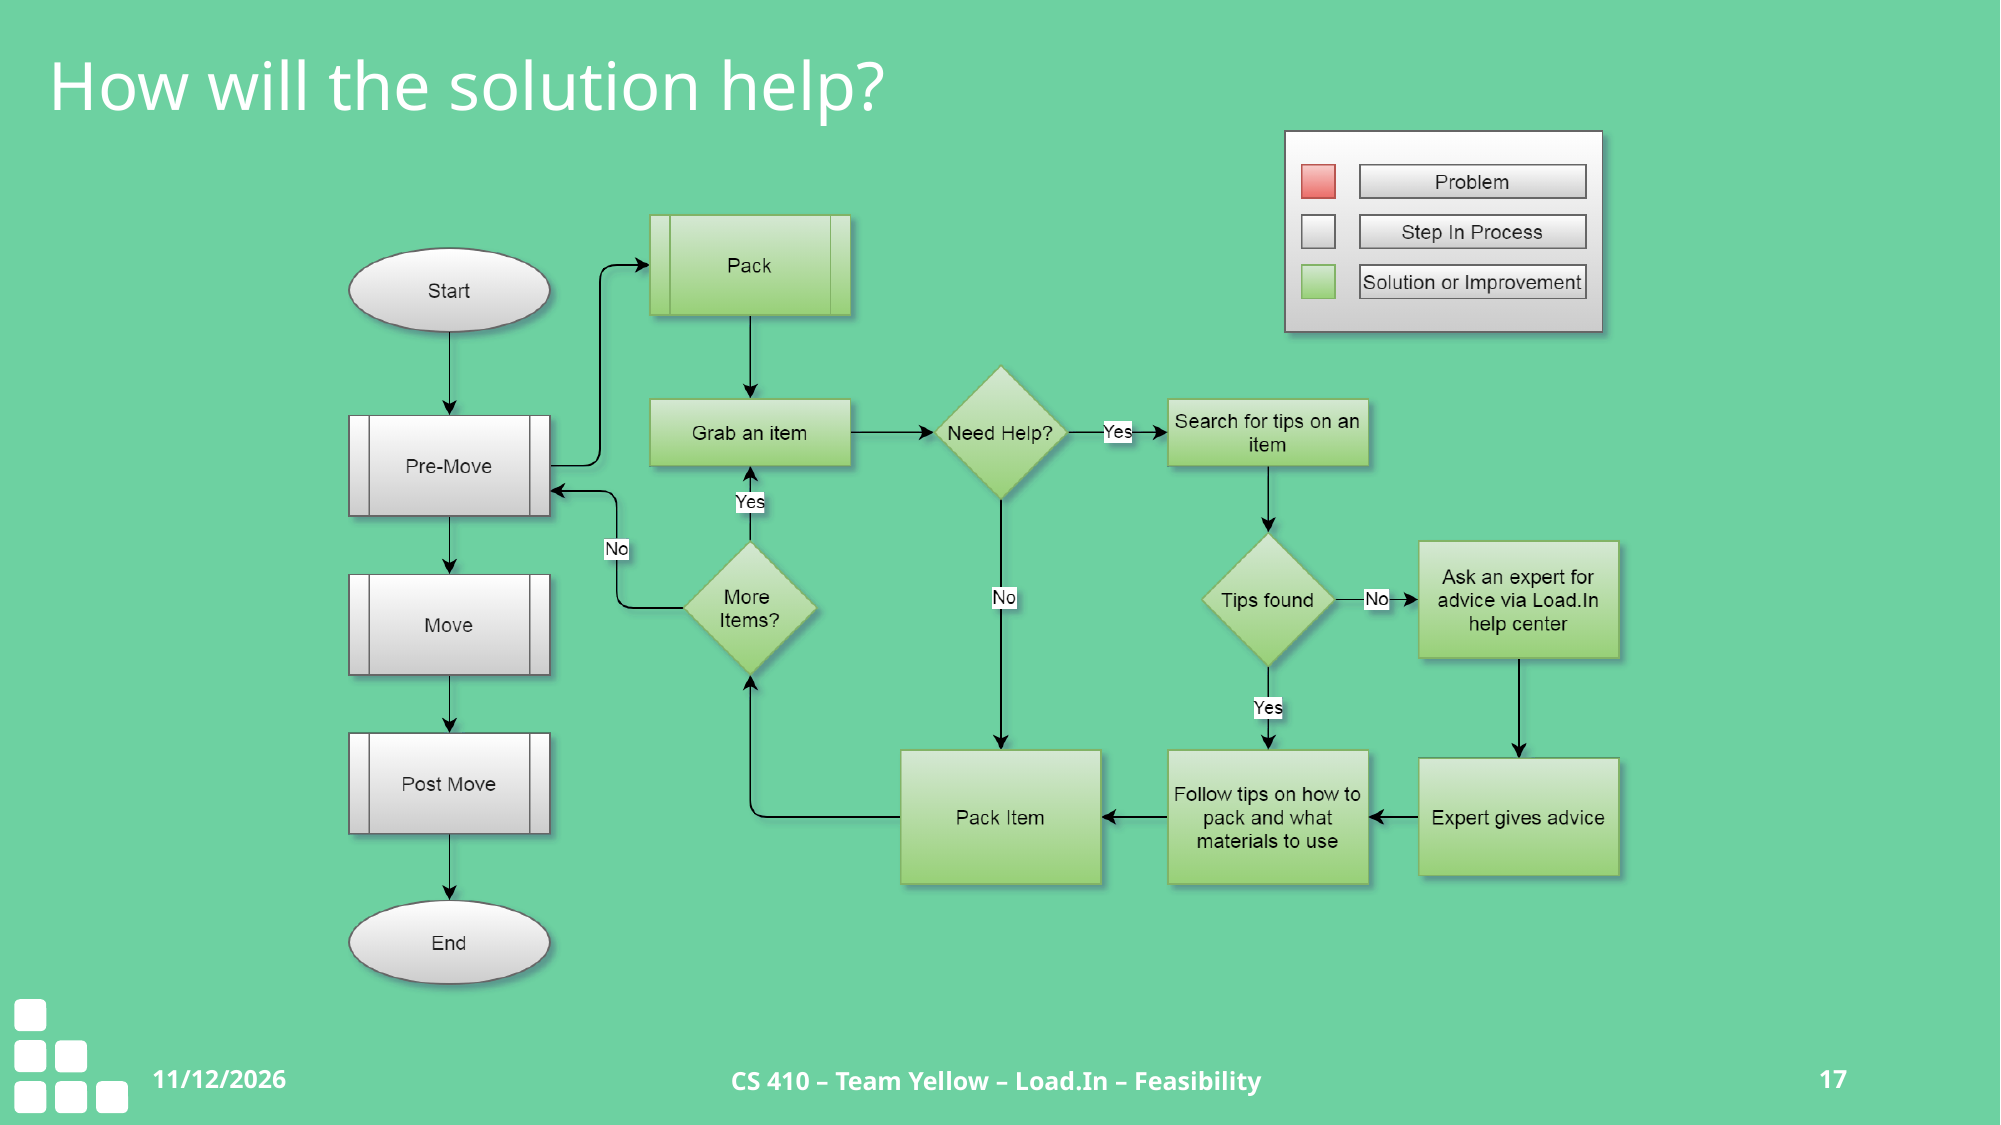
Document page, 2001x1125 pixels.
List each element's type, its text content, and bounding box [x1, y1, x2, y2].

text_box How will the solution help? [34, 36, 902, 131]
picture [348, 130, 1638, 1003]
text_box 17 [1412, 1035, 1863, 1125]
text_box 11/1/2020 [137, 1035, 588, 1125]
text_box CS 410 – Team Yellow – Load.In – Feasibility [662, 1035, 1338, 1125]
